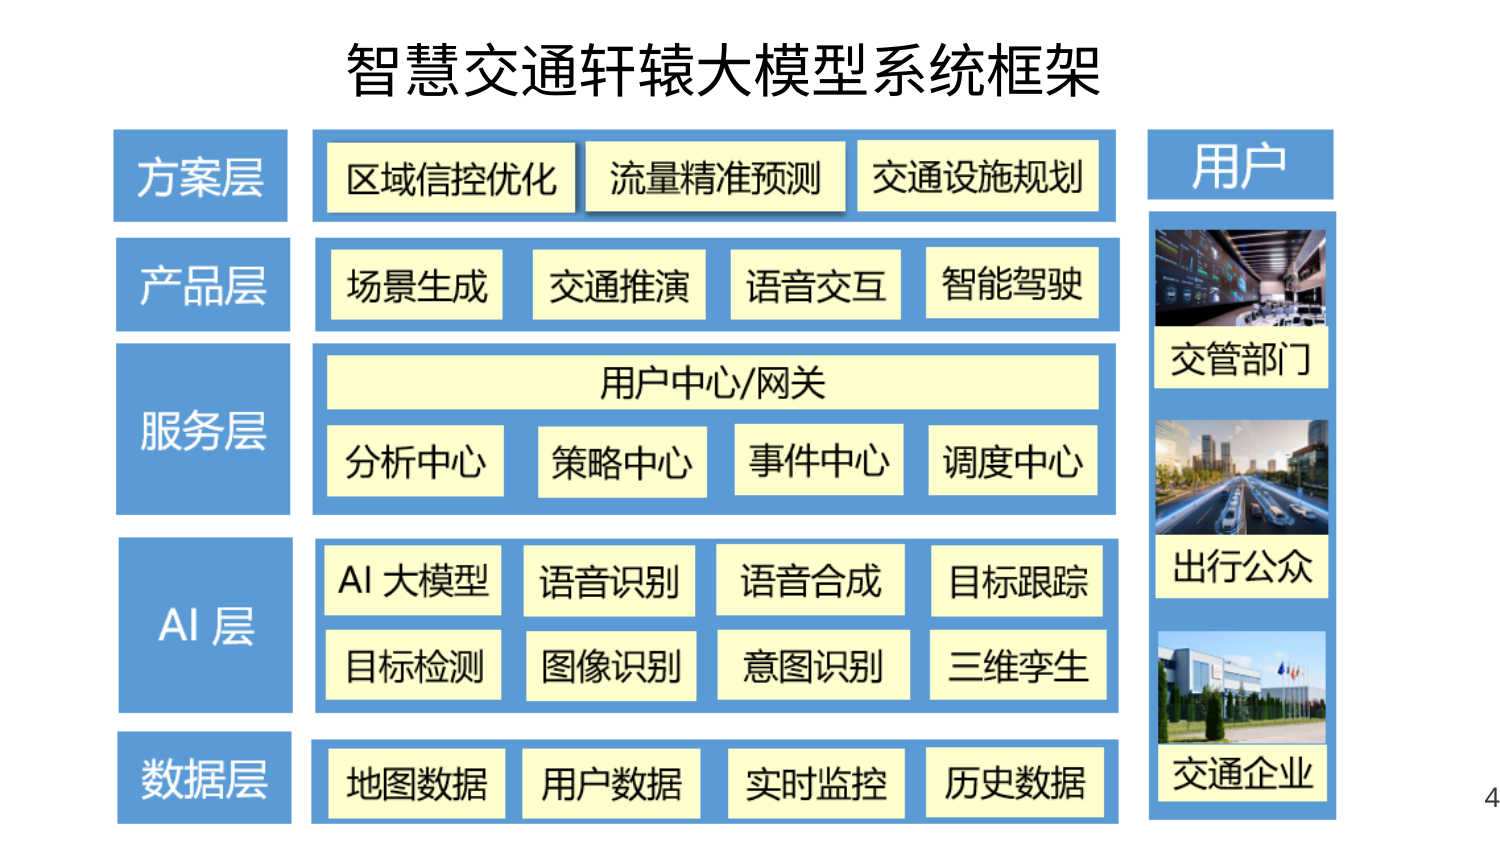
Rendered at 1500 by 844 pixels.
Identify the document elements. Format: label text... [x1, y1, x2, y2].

slide_number 4 [1401, 780, 1500, 844]
picture [106, 127, 1343, 829]
text_box 智慧交通轩辕大模型系统框架 [331, 26, 1119, 112]
